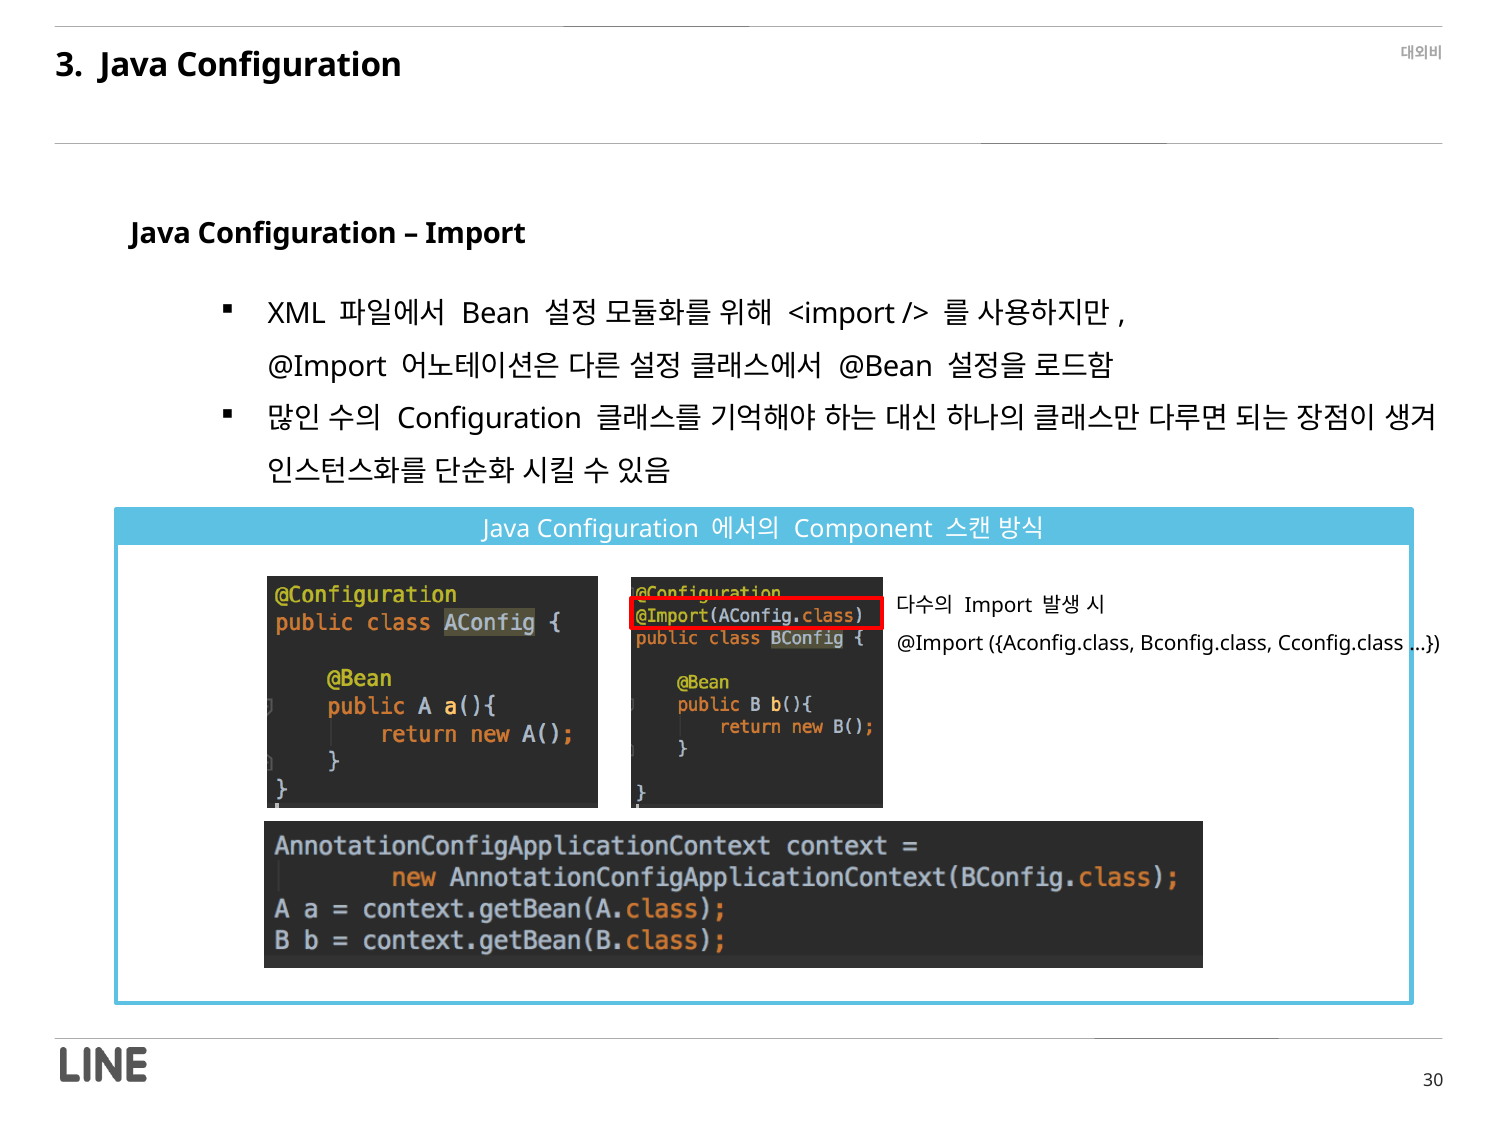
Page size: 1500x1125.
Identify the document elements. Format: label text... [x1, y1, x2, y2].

picture [58, 1046, 148, 1082]
text_box 다수의 Import 발생 시 @Import ({Aconfig.class, Bconfig.class, Cconfig.class …}) [882, 571, 1455, 662]
text_box XML 파일에서 Bean 설정 모듈화를 위해 <import /> 를 사용하지만, @Import 어노테이션은 다른 설정 클래스에서 @Bean 설정을 로드함 많인 수의 Configuration 클래스를 기억해야 하는 대신 하나의 클래스만 다루면 되는 장점이 생겨 인스턴스화를 단순화 시킬 수 있음 [206, 269, 1495, 495]
text_box [114, 547, 1414, 1005]
text_box Java Configuration 에서의 Component 스캔 방식 [114, 507, 1414, 547]
picture [264, 821, 1203, 968]
picture [267, 576, 598, 809]
picture [631, 577, 883, 809]
text_box 3. Java Configuration [40, 27, 734, 139]
text_box Java Configuration – Import [115, 189, 1365, 257]
